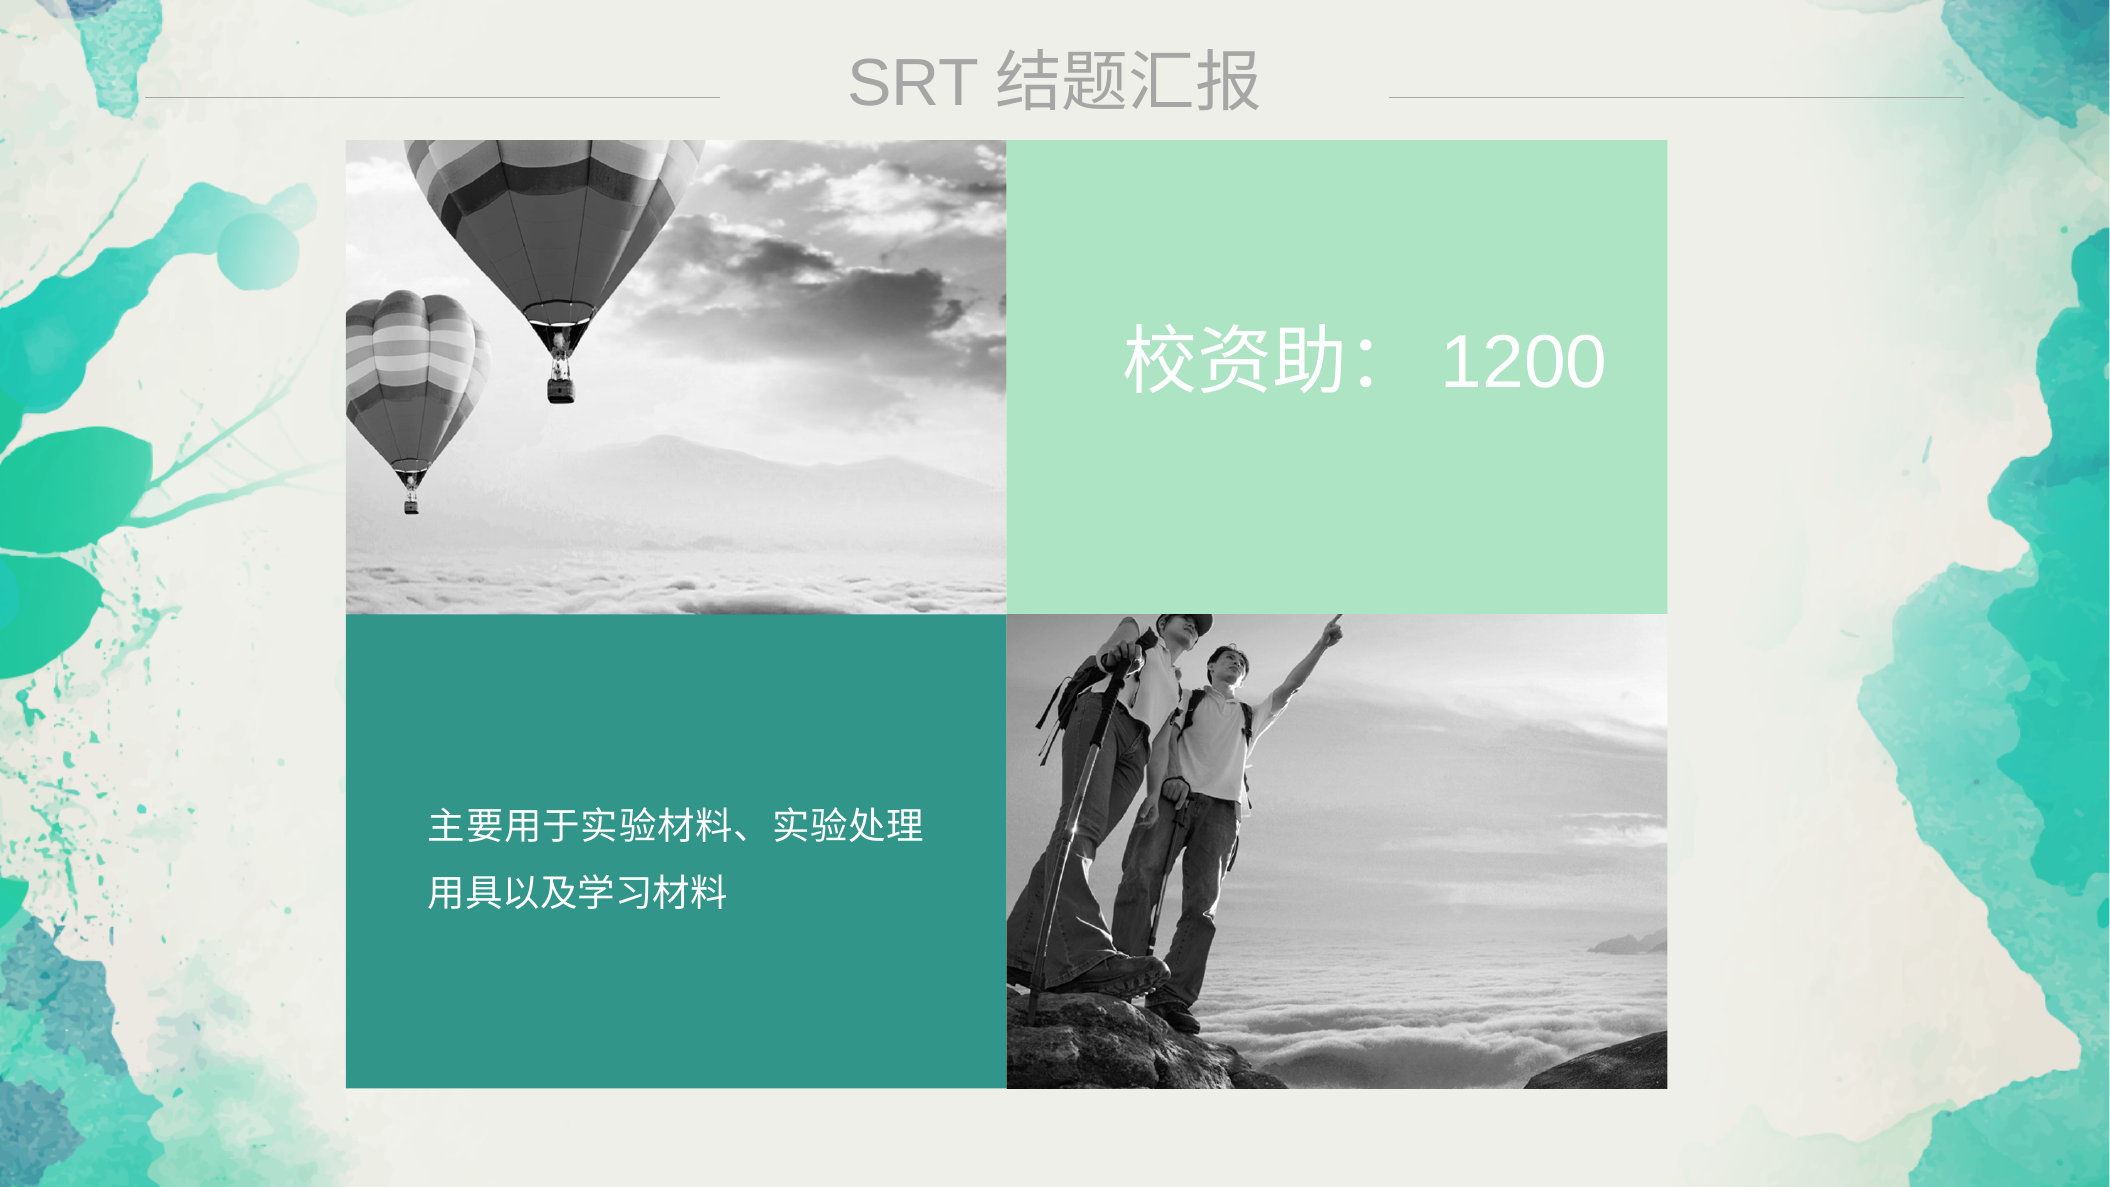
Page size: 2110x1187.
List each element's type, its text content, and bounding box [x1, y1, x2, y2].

text_box [1006, 613, 1669, 1089]
text_box [345, 613, 1006, 1089]
text_box 主要用于实验材料、实验处理用具以及学习材料 [427, 779, 925, 915]
text_box SRT结题汇报 [730, 38, 1379, 96]
text_box 校资助：1200 [1122, 267, 1635, 403]
text_box SRT结题汇报 [730, 98, 1379, 119]
text_box [1006, 139, 1669, 613]
text_box [345, 139, 1006, 613]
picture [0, 0, 2110, 1187]
